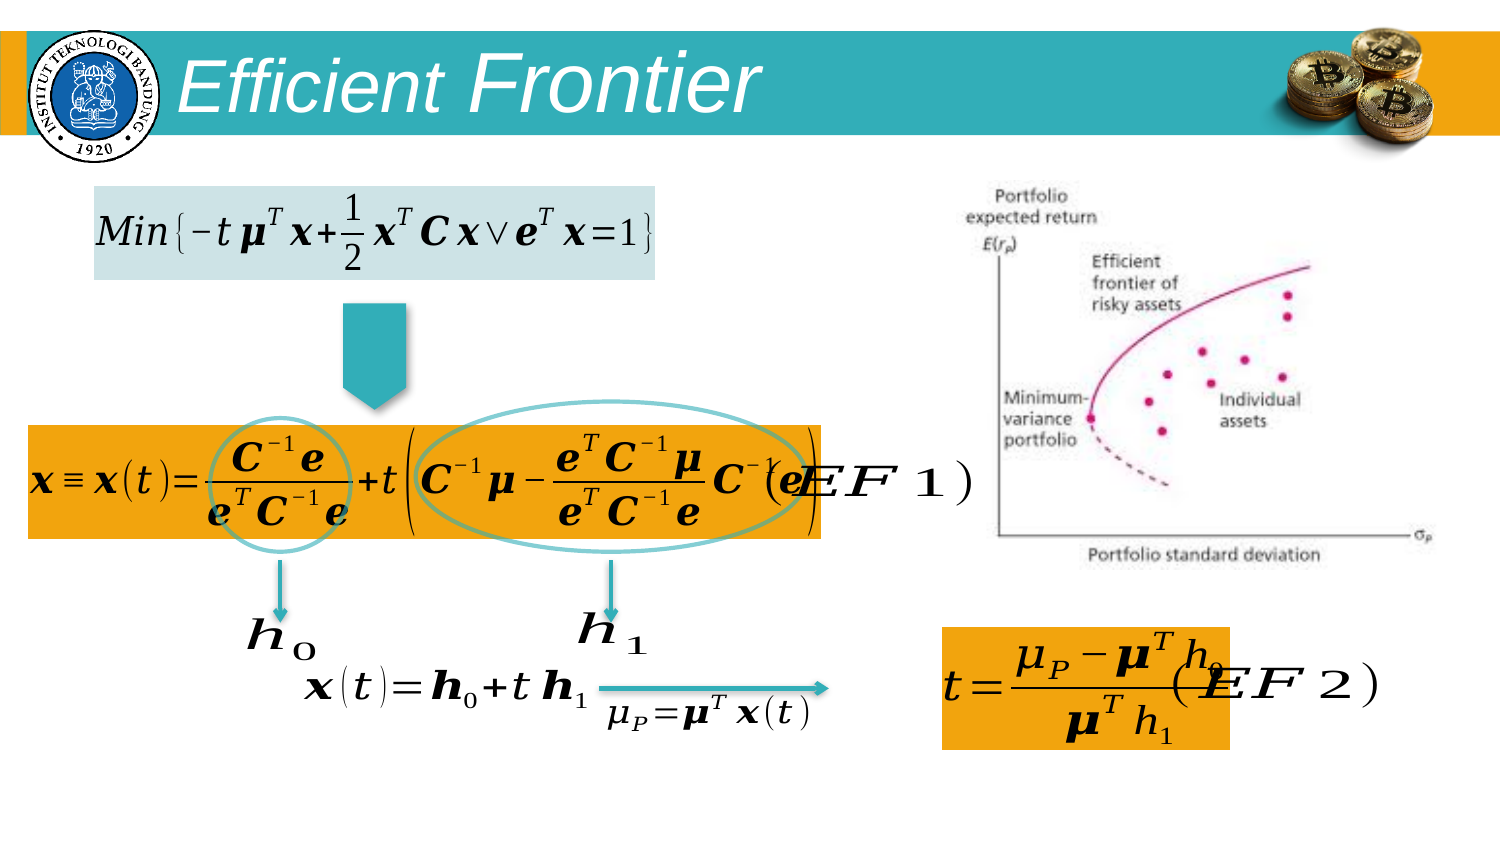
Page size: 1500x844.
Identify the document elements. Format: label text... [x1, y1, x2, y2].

text_box [341, 301, 409, 412]
picture [955, 179, 1445, 571]
text_box [207, 415, 353, 554]
text_box [413, 399, 807, 554]
picture [1255, 24, 1435, 166]
list Efficient Frontier [165, 33, 1257, 123]
picture [27, 30, 160, 163]
